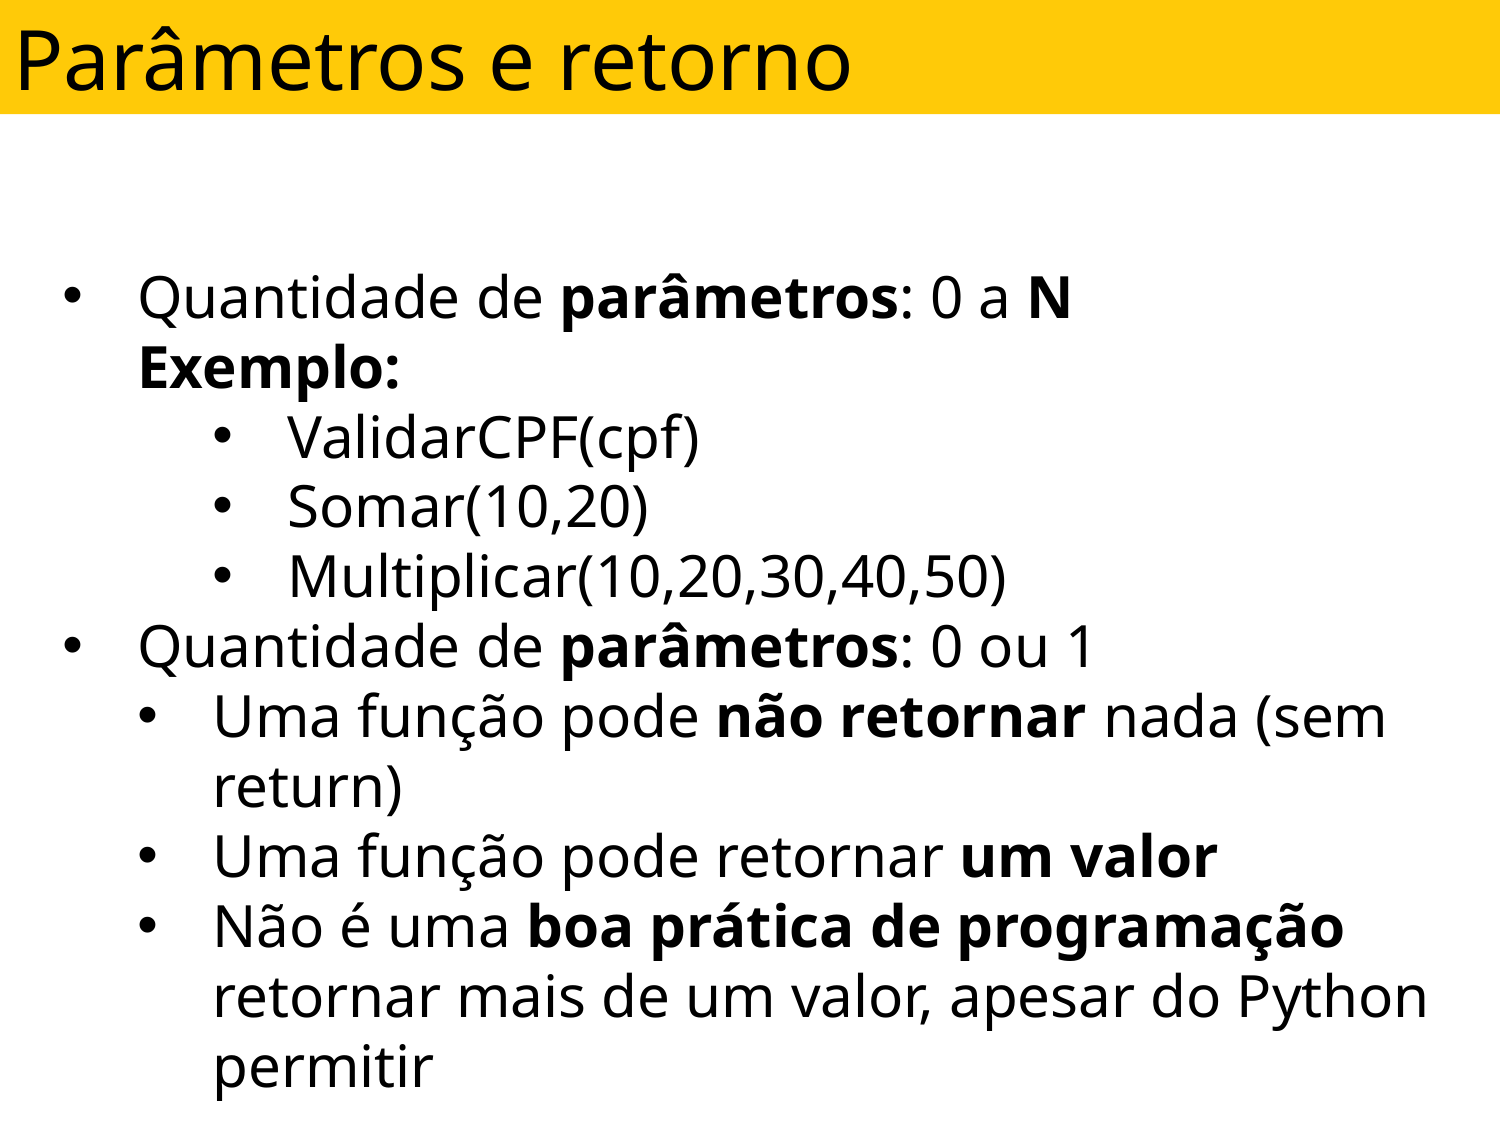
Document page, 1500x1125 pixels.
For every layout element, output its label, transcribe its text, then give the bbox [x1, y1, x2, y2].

text_box Parâmetros e retorno [0, 0, 1500, 115]
text_box Quantidade de parâmetros: 0 a N Exemplo: ValidarCPF(cpf) Somar(10,20) Multiplicar(10,20,30,40,50) Quantidade de parâmetros: 0 ou 1 Uma função pode não retornar nada (sem return) Uma função pode retornar um valor Não é uma boa prática de programação retornar mais de um valor, apesar do Python permitir [47, 252, 1461, 1125]
